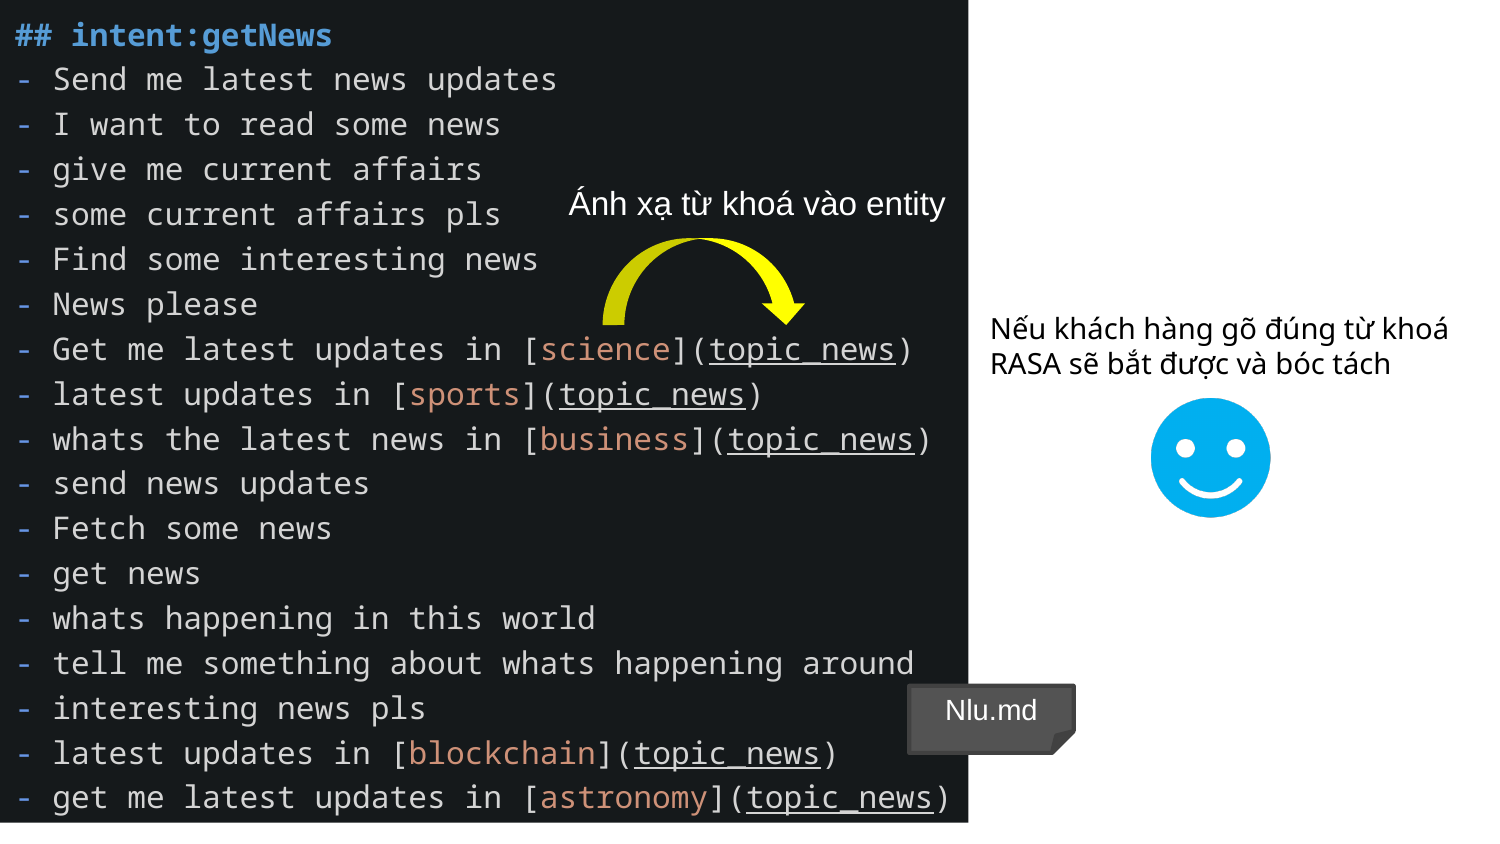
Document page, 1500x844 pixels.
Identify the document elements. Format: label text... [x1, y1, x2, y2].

text_box ## intent:getNews - Send me latest news updates - I want to read some news - give me current affairs - some current affairs pls - Find some interesting news - News please - Get me latest updates in [science](topic_news) - latest updates in [sports](topic_news) - whats the latest news in [business](topic_news) - send news updates - Fetch some news - get news - whats happening in this world - tell me something about whats happening around - interesting news pls - latest updates in [blockchain](topic_news) - get me latest updates in [astronomy](topic_news) [0, 0, 969, 823]
text_box Ánh xạ từ khoá vào entity [553, 174, 971, 230]
picture [1135, 382, 1286, 533]
text_box Nếu khách hàng gõ đúng từ khoá RASA sẽ bắt được và bóc tách [974, 302, 1500, 388]
text_box Nlu.md [907, 683, 1076, 755]
text_box [600, 236, 808, 328]
